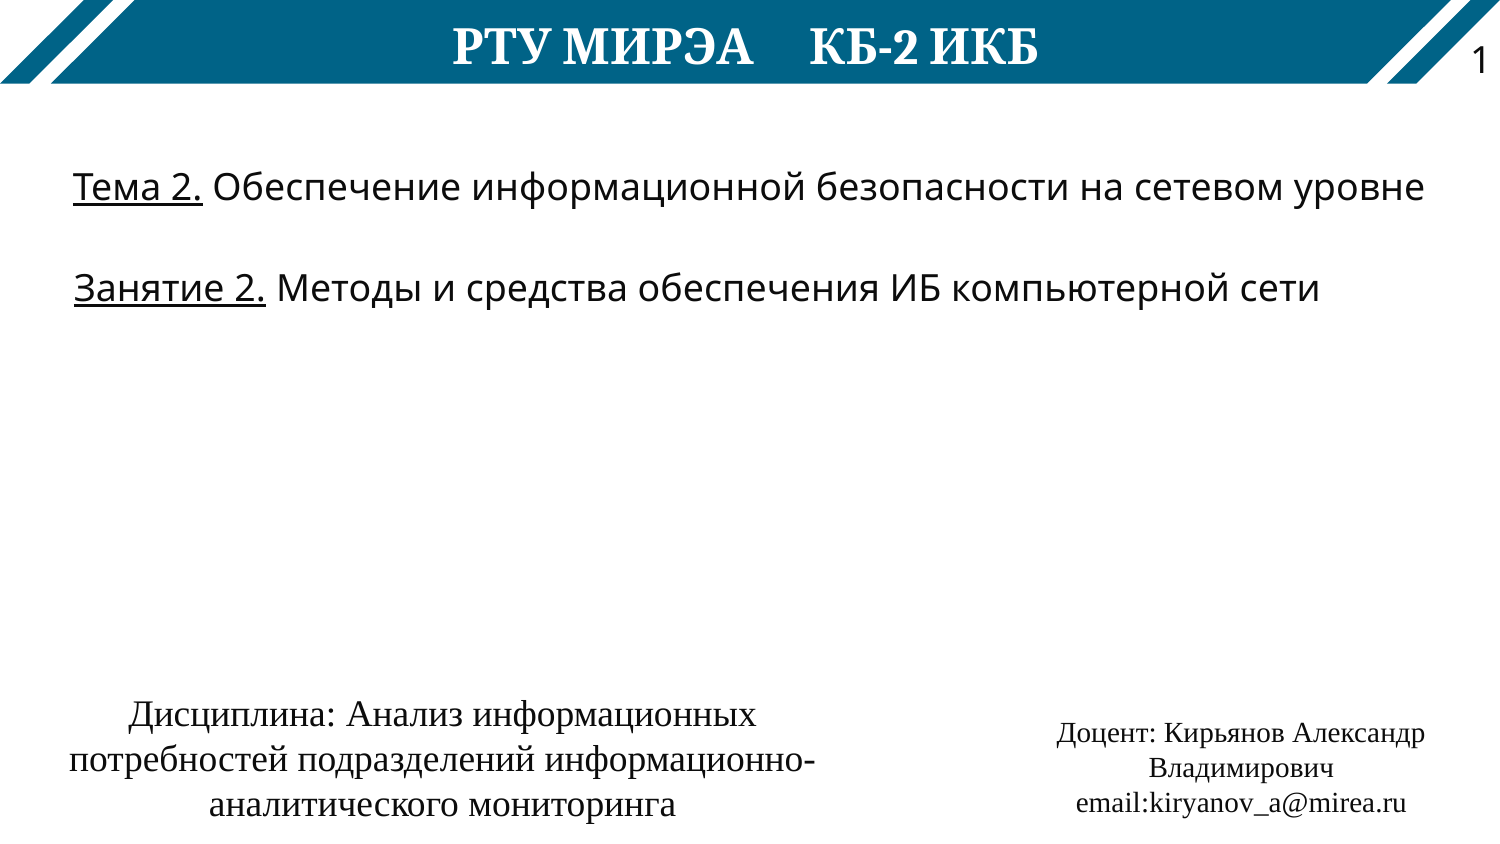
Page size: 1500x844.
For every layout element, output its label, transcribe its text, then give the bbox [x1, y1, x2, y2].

text_box Дисциплина: Анализ информационных потребностей подразделений информационно-аналитического мониторинга [41, 681, 845, 832]
slide_number 1 [1473, 28, 1500, 74]
text_box Тема 2. Обеспечение информационной безопасности на сетевом уровне Занятие 2. Методы и средства обеспечения ИБ компьютерной сети [58, 150, 1473, 317]
title РТУ МИРЭА КБ-2 ИКБ [19, 0, 1473, 76]
text_box Доцент: Кирьянов Александр Владимирович email:kiryanov_a@mirea.ru [1022, 706, 1460, 827]
